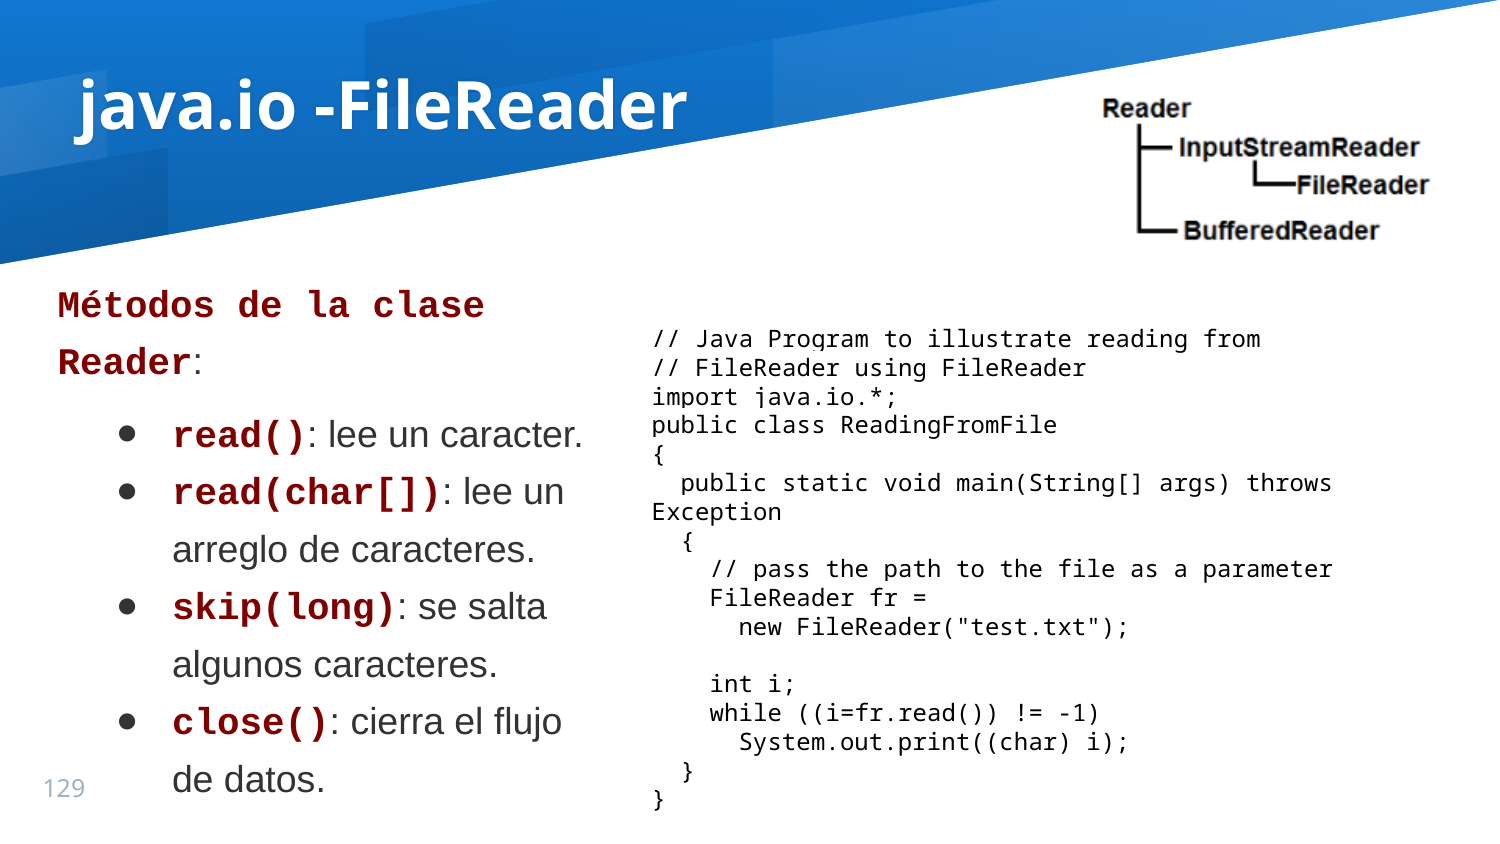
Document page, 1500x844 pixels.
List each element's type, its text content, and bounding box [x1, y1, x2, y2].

text_box // Java Program to illustrate reading from // FileReader using FileReader import java.io.*; public class ReadingFromFile { public static void main(String[] args) throws Exception { // pass the path to the file as a parameter FileReader fr = new FileReader("test.txt"); int i; while ((i=fr.read()) != -1) System.out.print((char) i); } } [636, 308, 1464, 844]
text_box Métodos de la clase Reader: read(): lee un caracter. read(char[]): lee un arreglo de caracteres. skip(long): se salta algunos caracteres. close(): cierra el flujo de datos. [42, 252, 610, 844]
title java.io -FileReader [78, 21, 1136, 184]
picture [1070, 76, 1484, 290]
